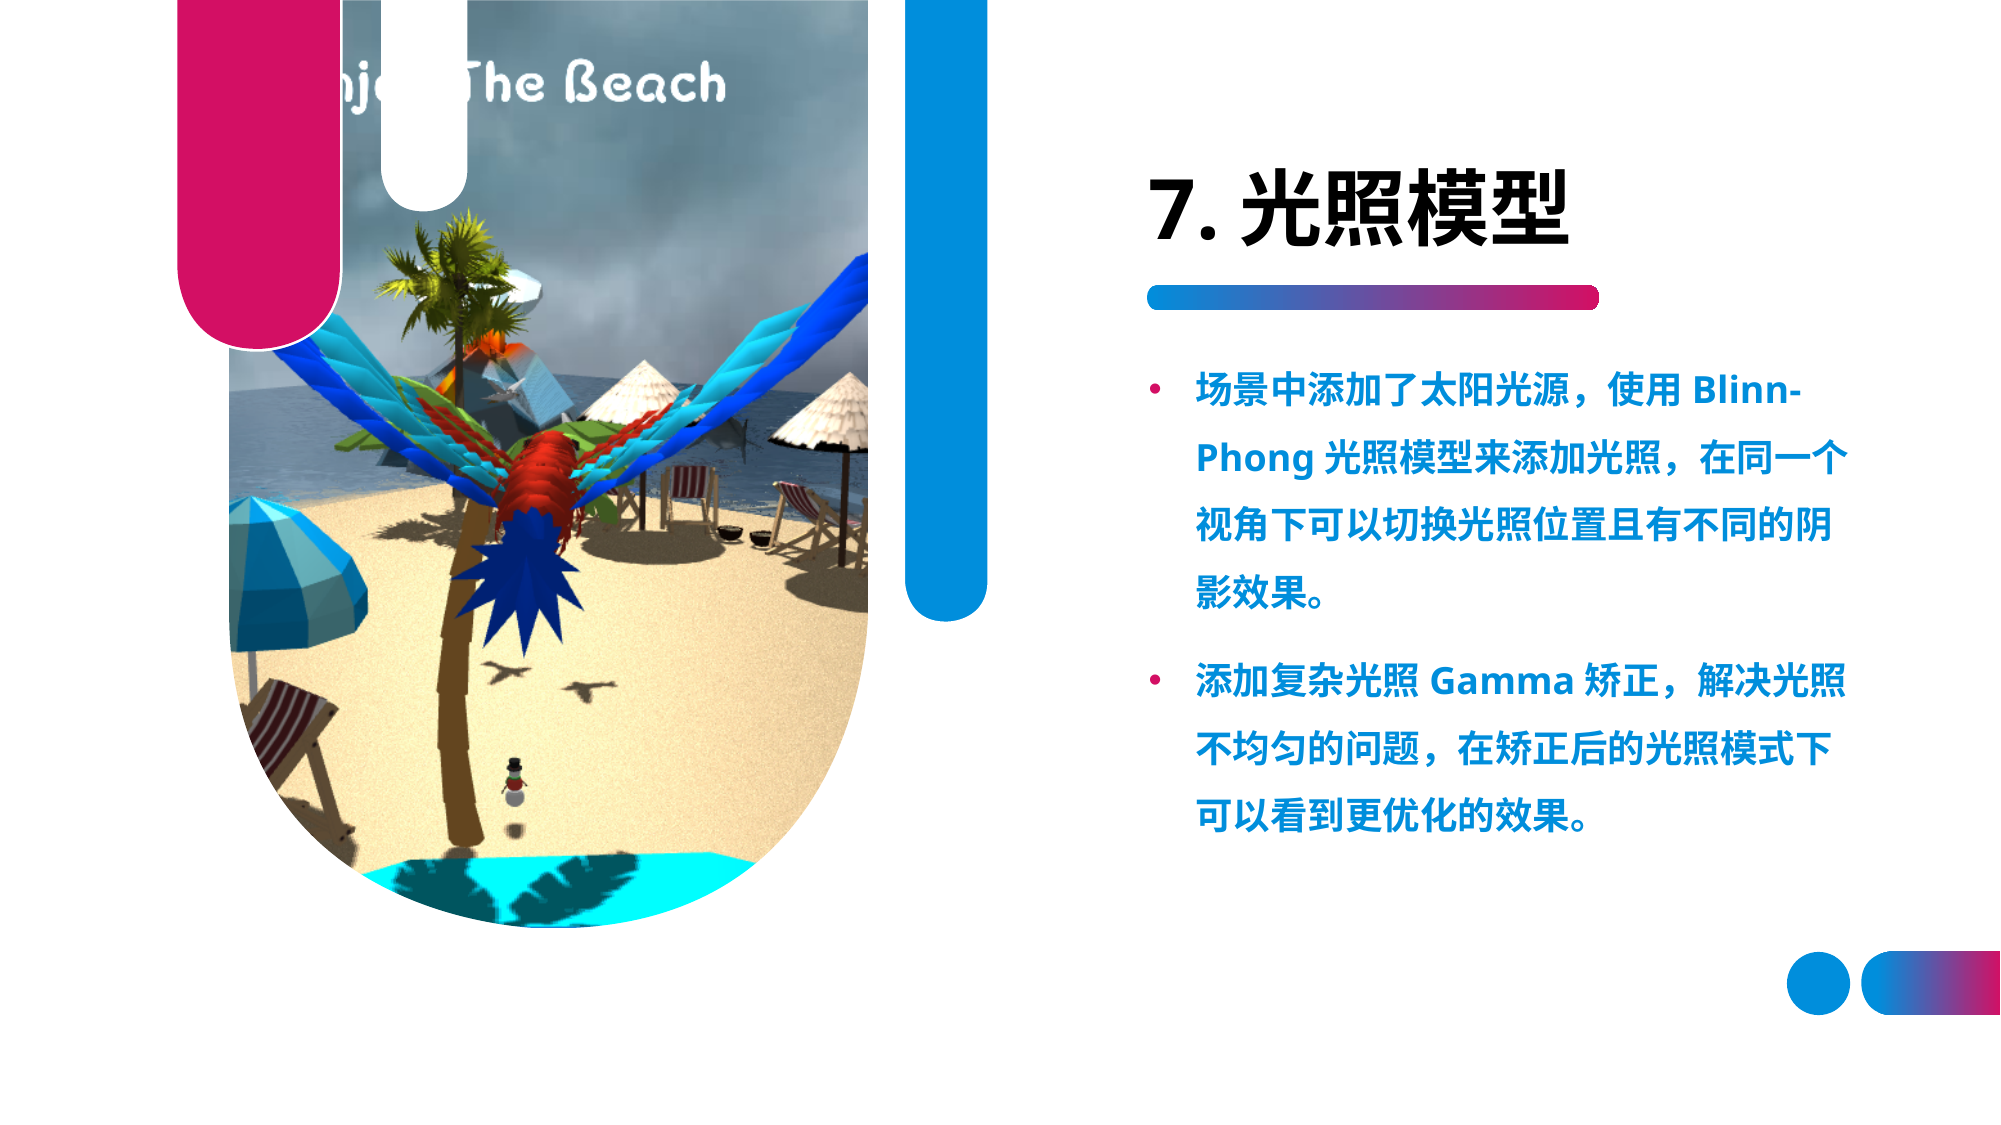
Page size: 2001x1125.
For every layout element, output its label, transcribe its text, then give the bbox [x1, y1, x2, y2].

picture [229, 0, 869, 928]
title 7.光照模型 [1133, 148, 1873, 278]
list 场景中添加了太阳光源，使用Blinn-Phong光照模型来添加光照，在同一个视角下可以切换光照位置且有不同的阴影效果。 添加复杂光照Gamma矫正，解决光照不均匀的问题，在矫正后的光照模式下可以看到更优化的效果。 [1133, 336, 1880, 863]
slide_number [1772, 954, 1863, 1015]
